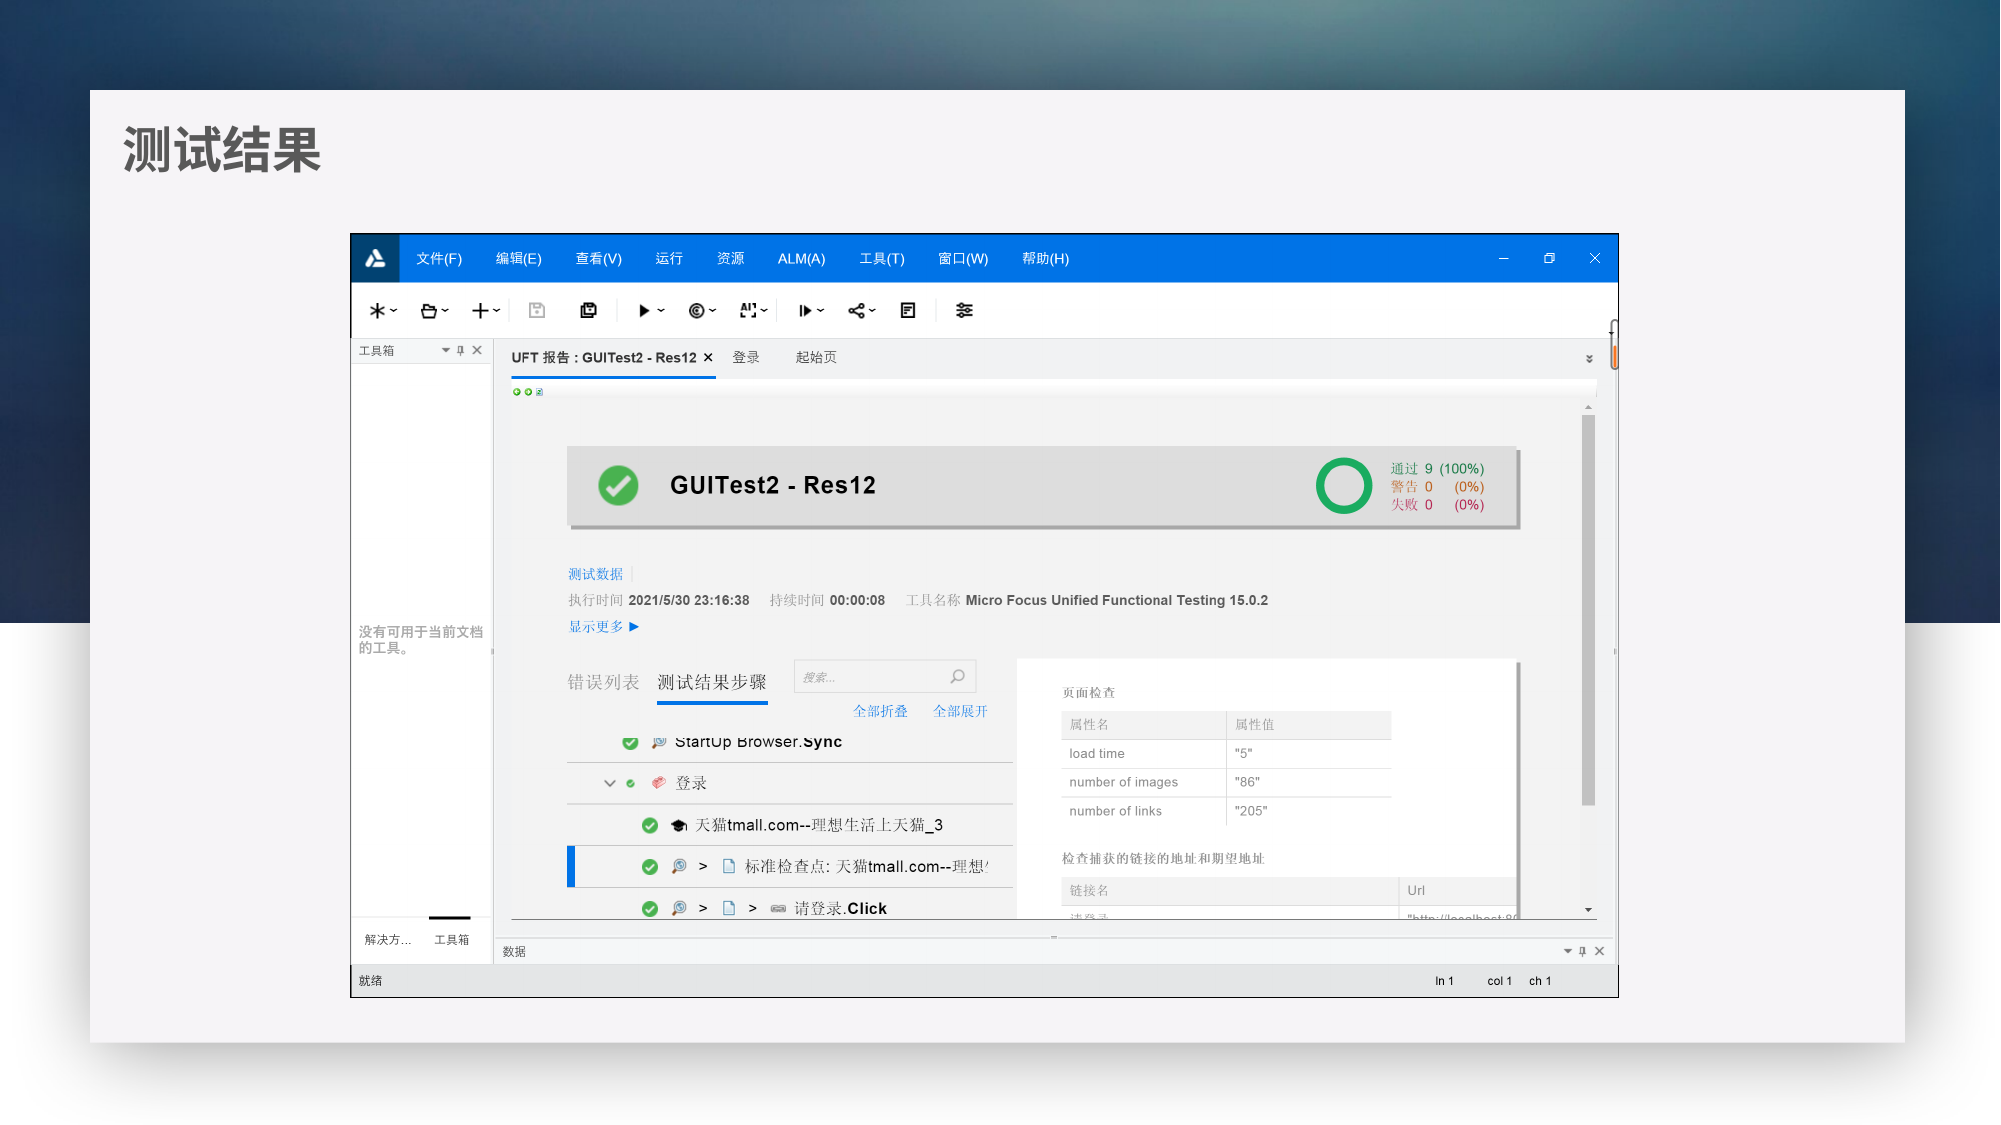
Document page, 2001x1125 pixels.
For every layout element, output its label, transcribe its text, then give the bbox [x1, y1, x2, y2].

picture [0, 0, 2000, 623]
text_box 测试结果 [107, 111, 338, 187]
picture [350, 232, 1619, 998]
